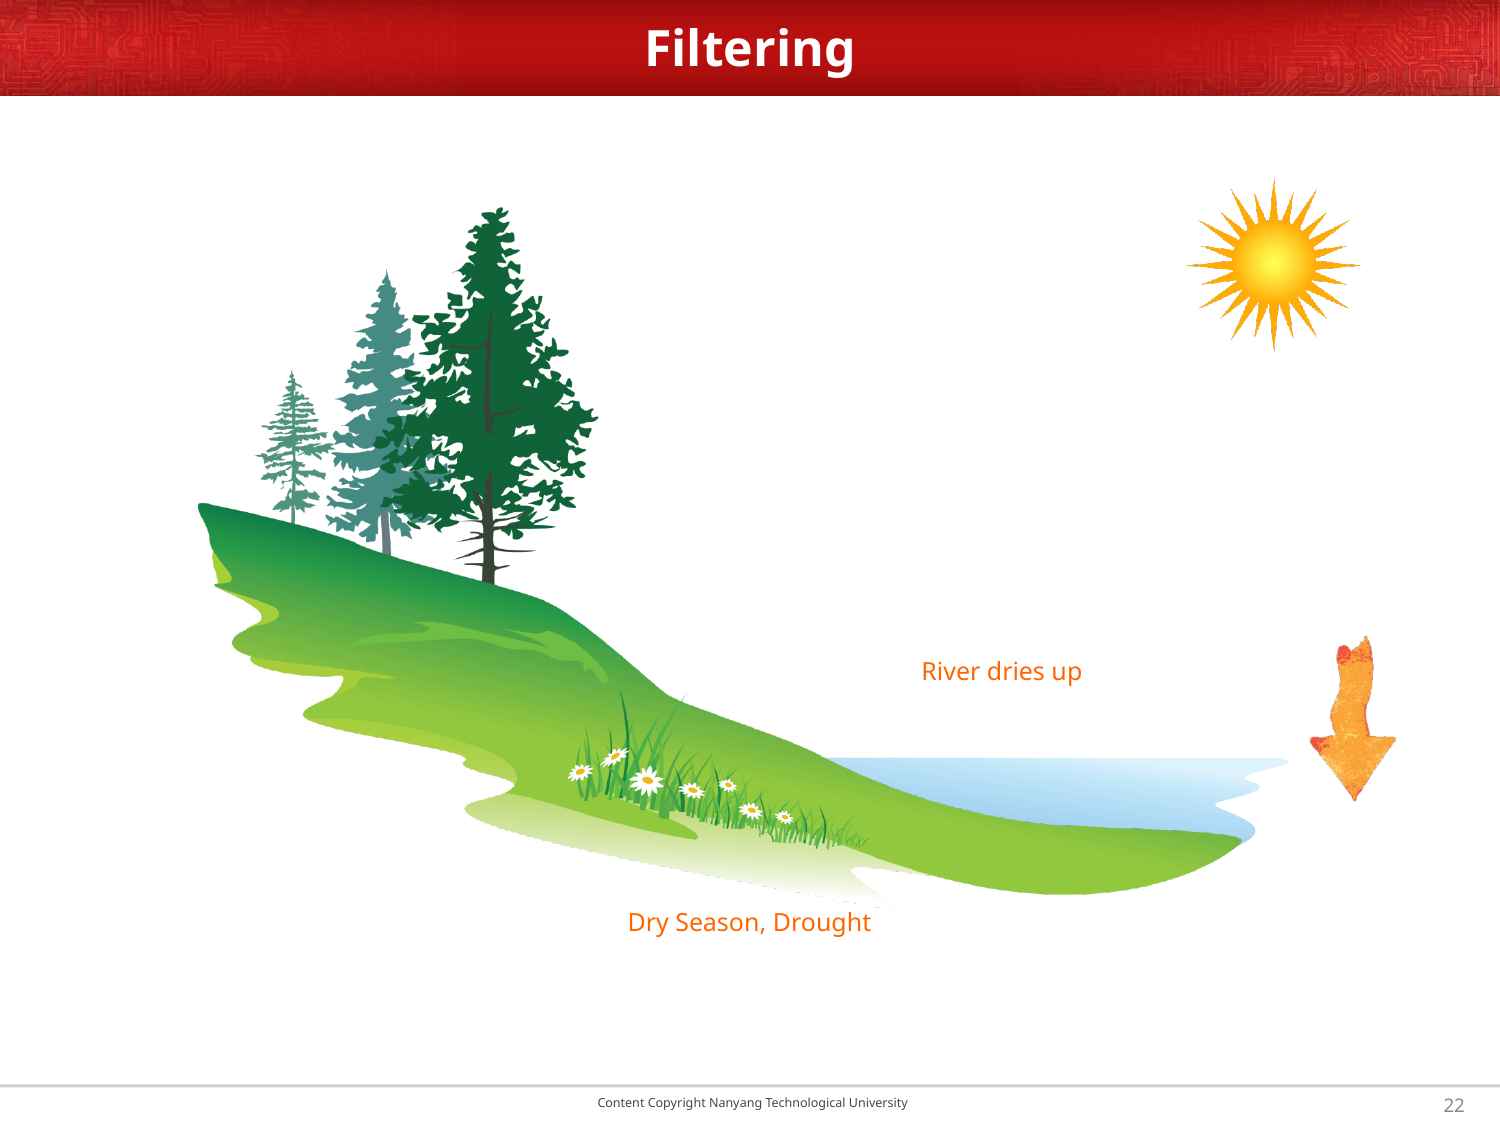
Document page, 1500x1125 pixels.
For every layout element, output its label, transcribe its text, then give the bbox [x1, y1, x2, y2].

text_box Dry Season, Drought [612, 937, 887, 944]
title Filtering [0, 0, 1500, 93]
picture [147, 170, 1402, 928]
